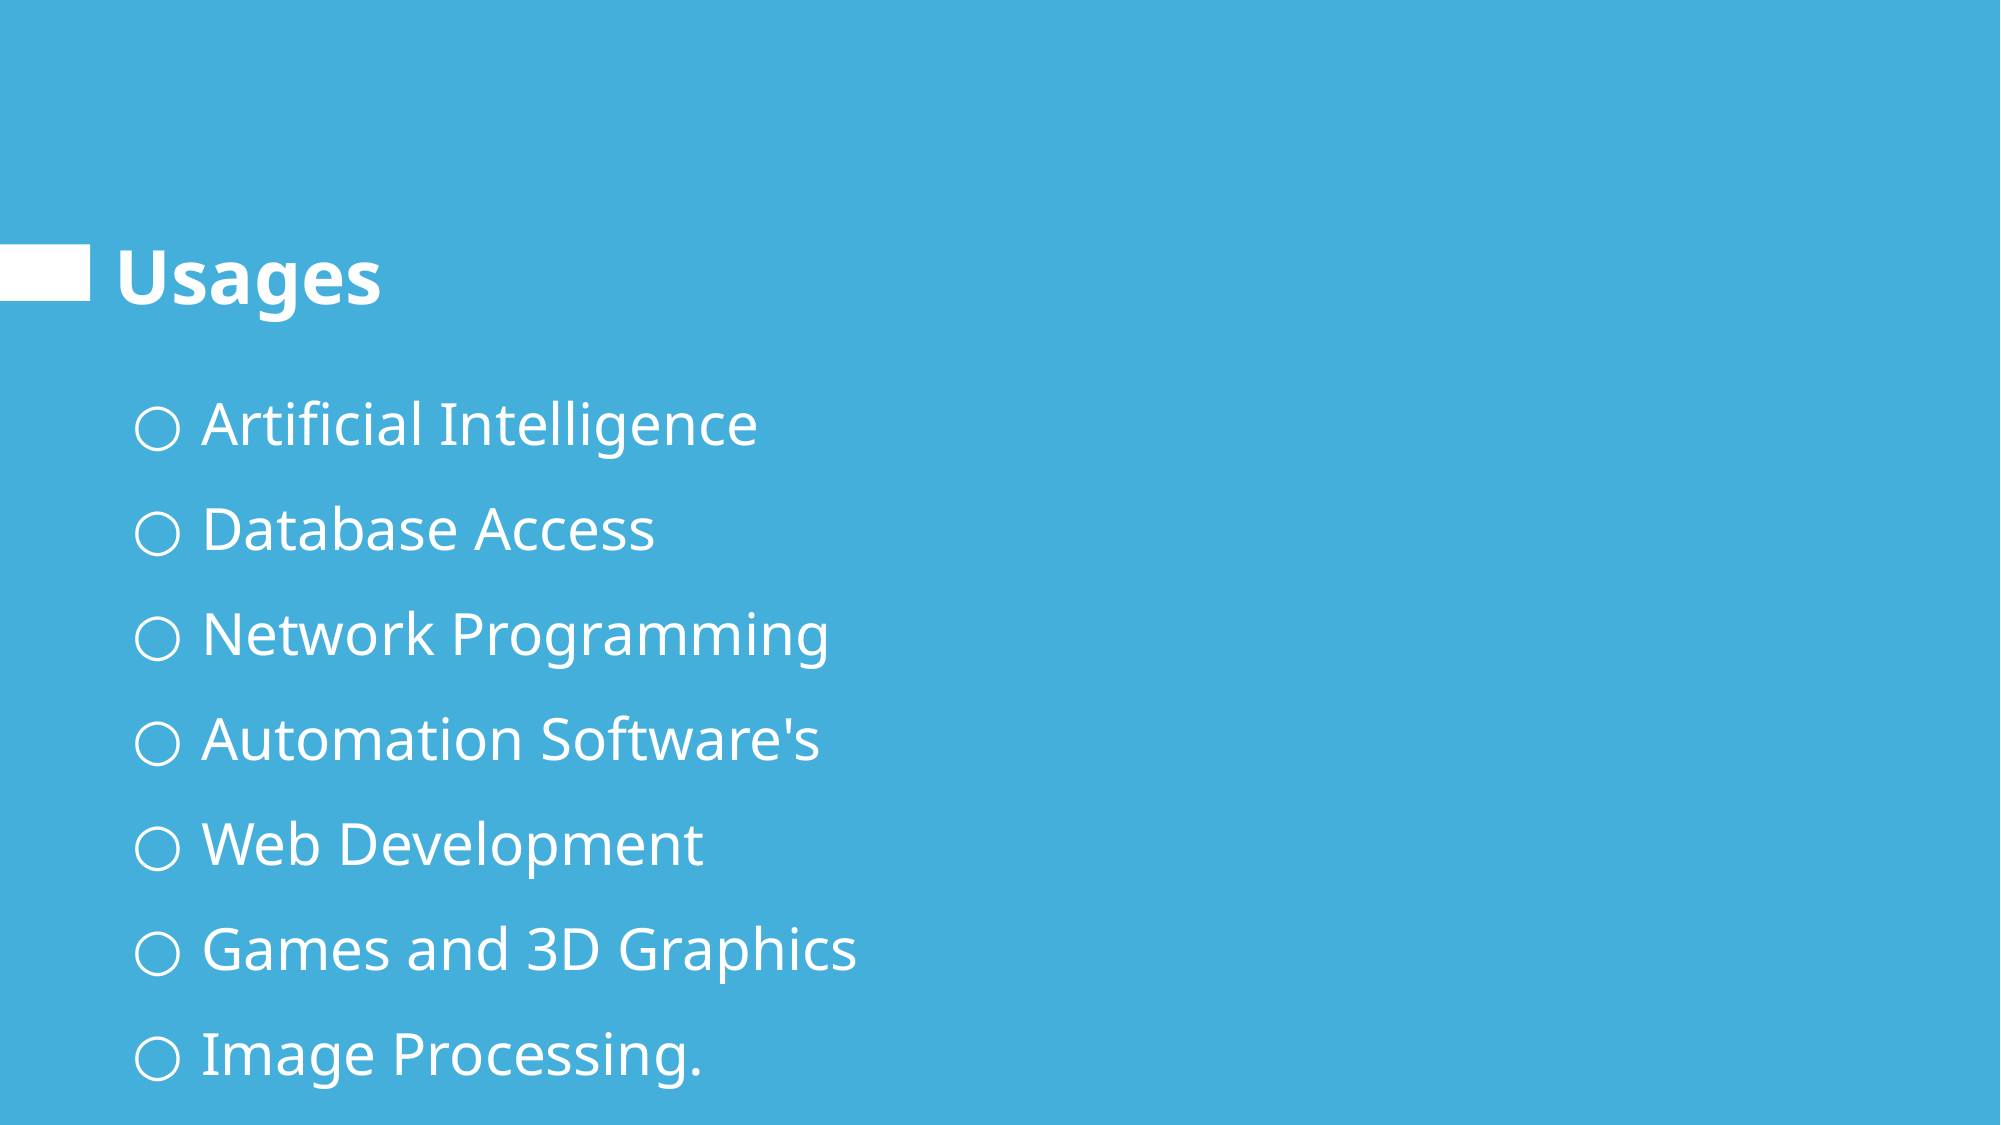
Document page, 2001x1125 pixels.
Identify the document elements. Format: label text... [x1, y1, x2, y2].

title Usages [99, 212, 1900, 335]
list Artificial Intelligence Database Access Network Programming Automation Software's Web Development Games and 3D Graphics Image Processing. [99, 337, 1855, 954]
